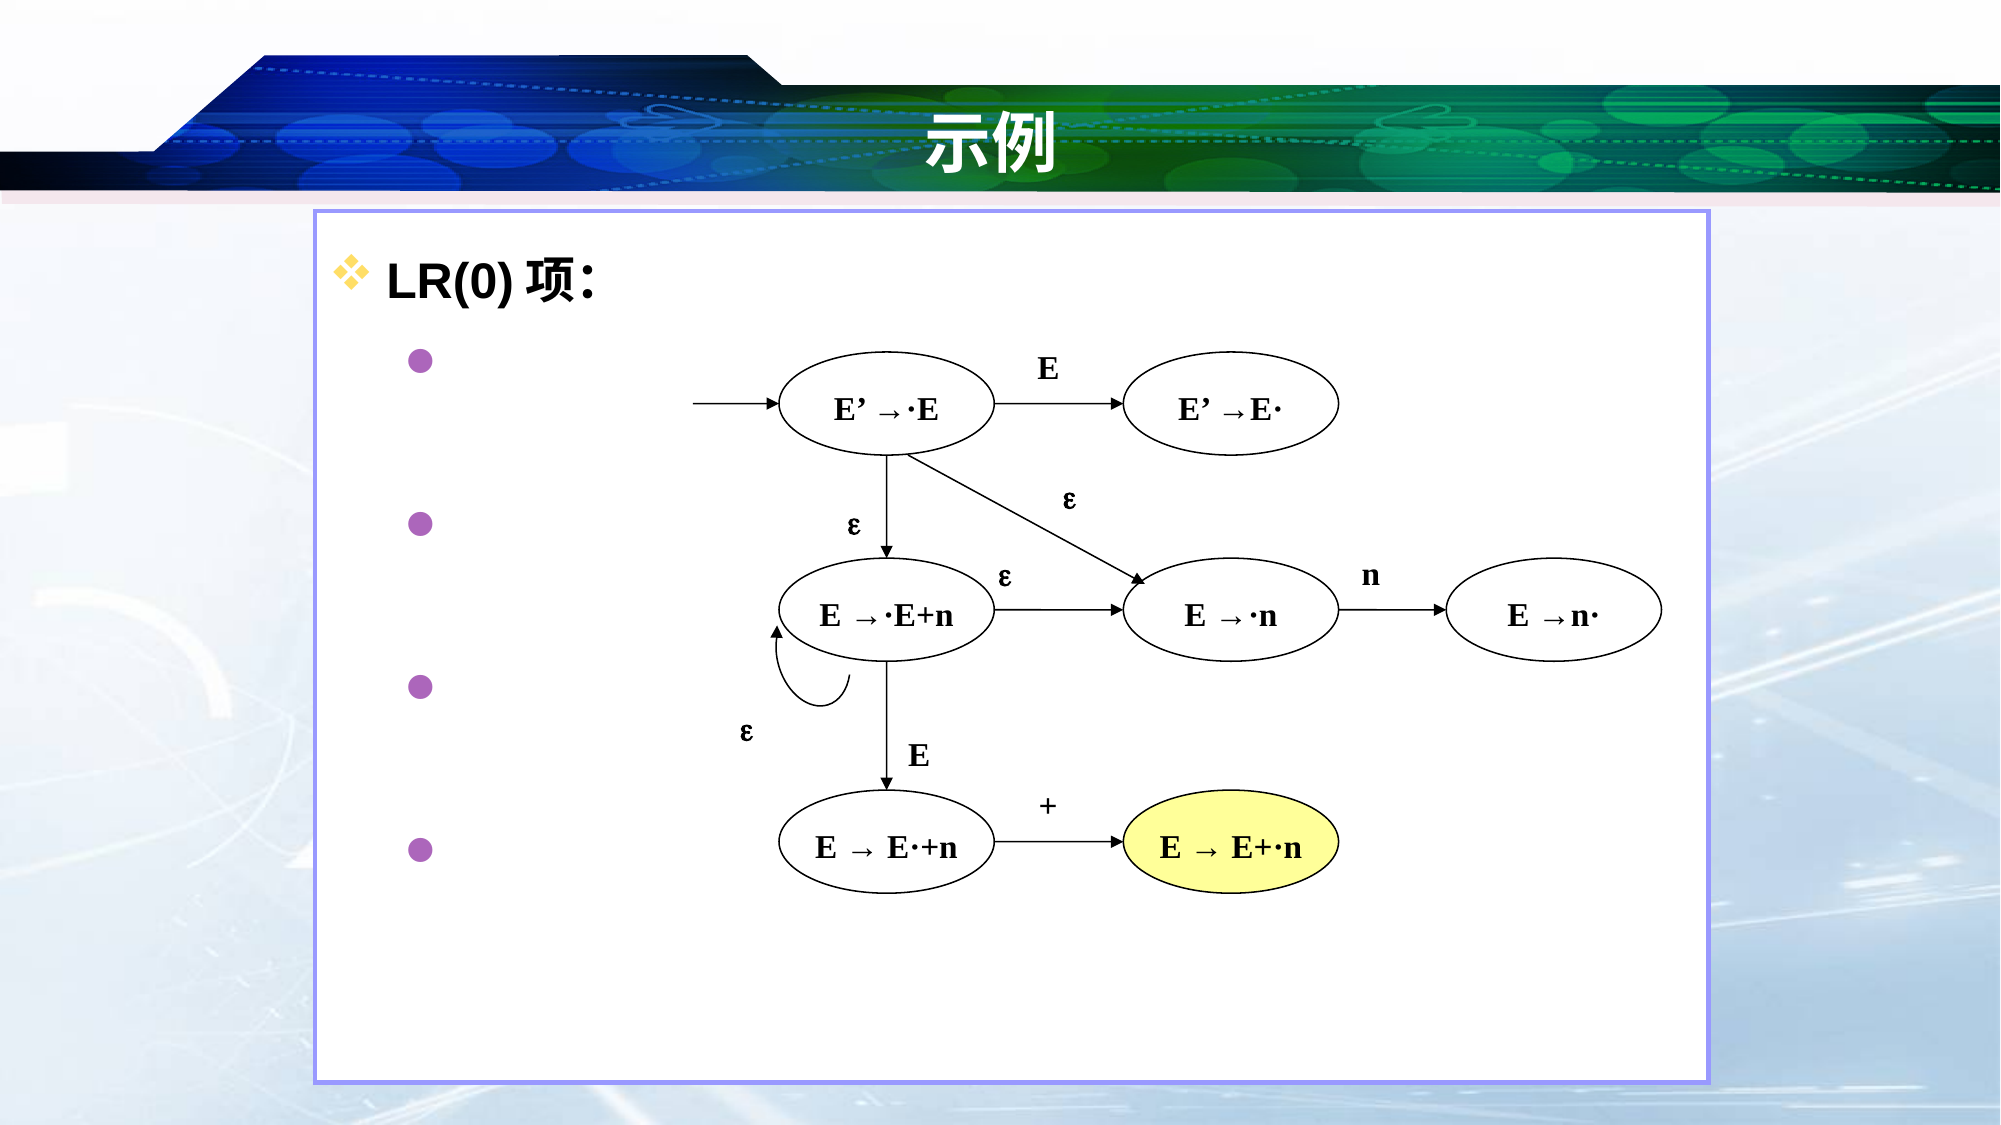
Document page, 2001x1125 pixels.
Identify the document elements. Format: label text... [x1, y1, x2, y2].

text_box E → E·+n [778, 790, 995, 894]
text_box  [843, 480, 865, 533]
text_box [908, 454, 1145, 584]
text_box E’ →E· [1123, 351, 1339, 456]
text_box E →·E+n [778, 558, 995, 662]
text_box n [1360, 532, 1382, 584]
text_box [880, 661, 893, 791]
text_box  [735, 687, 758, 739]
text_box E → E+·n [1123, 790, 1339, 894]
text_box E →n· [1446, 558, 1662, 662]
text_box [692, 397, 779, 410]
picture [0, 0, 2001, 1125]
text_box [1338, 603, 1446, 617]
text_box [778, 616, 845, 708]
text_box [994, 397, 1123, 410]
text_box [880, 455, 893, 558]
text_box [994, 835, 1123, 848]
text_box + [1037, 764, 1059, 816]
title 示例 [133, 94, 1851, 188]
text_box [994, 603, 1124, 617]
text_box E’ →·E [779, 351, 995, 456]
text_box E →·n [1123, 558, 1339, 662]
text_box E [908, 712, 930, 765]
text_box E [1037, 326, 1059, 379]
text_box  [994, 532, 1016, 584]
text_box  [1058, 455, 1081, 507]
